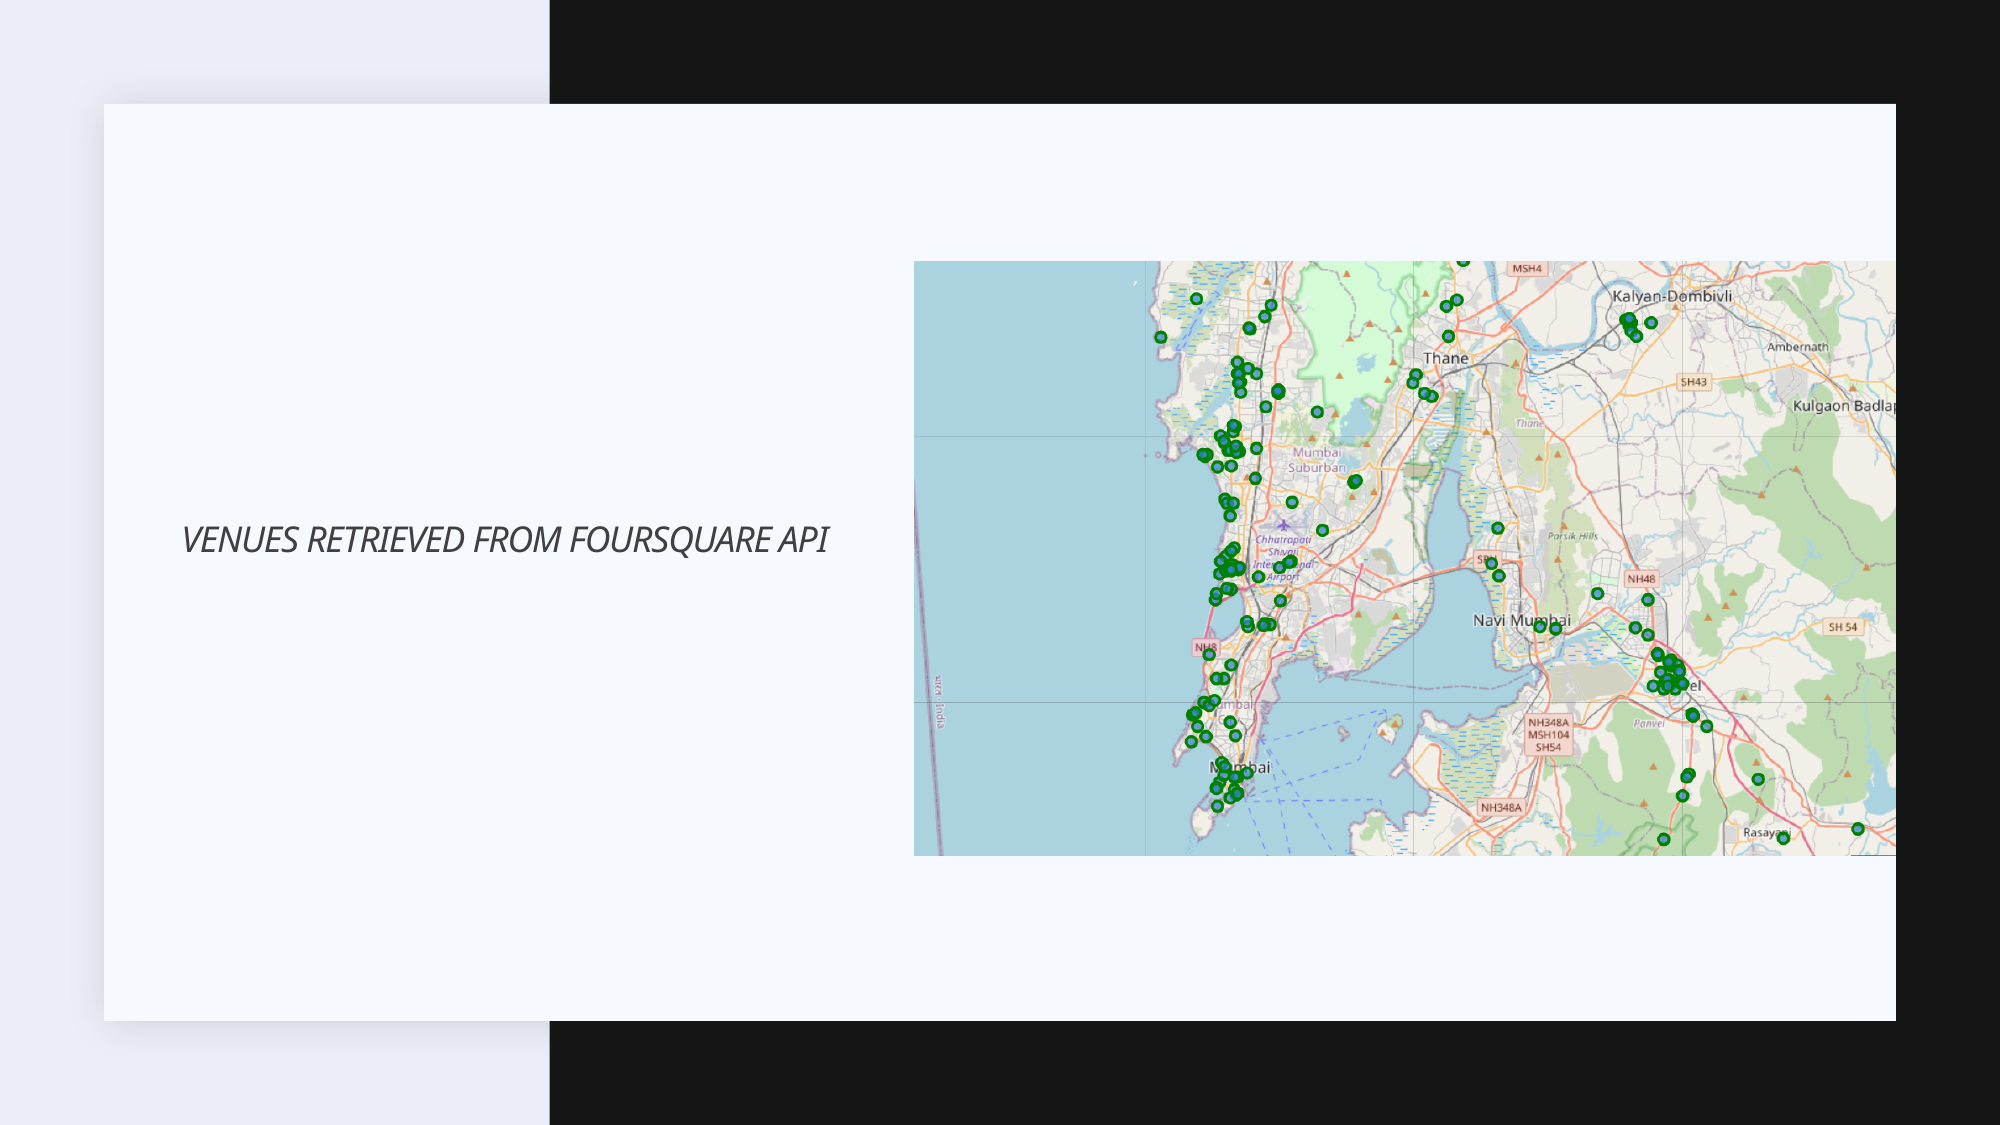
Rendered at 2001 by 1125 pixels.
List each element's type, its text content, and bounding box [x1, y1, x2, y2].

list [913, 261, 1897, 856]
title Venues retrieved from Foursquare API [104, 514, 906, 611]
